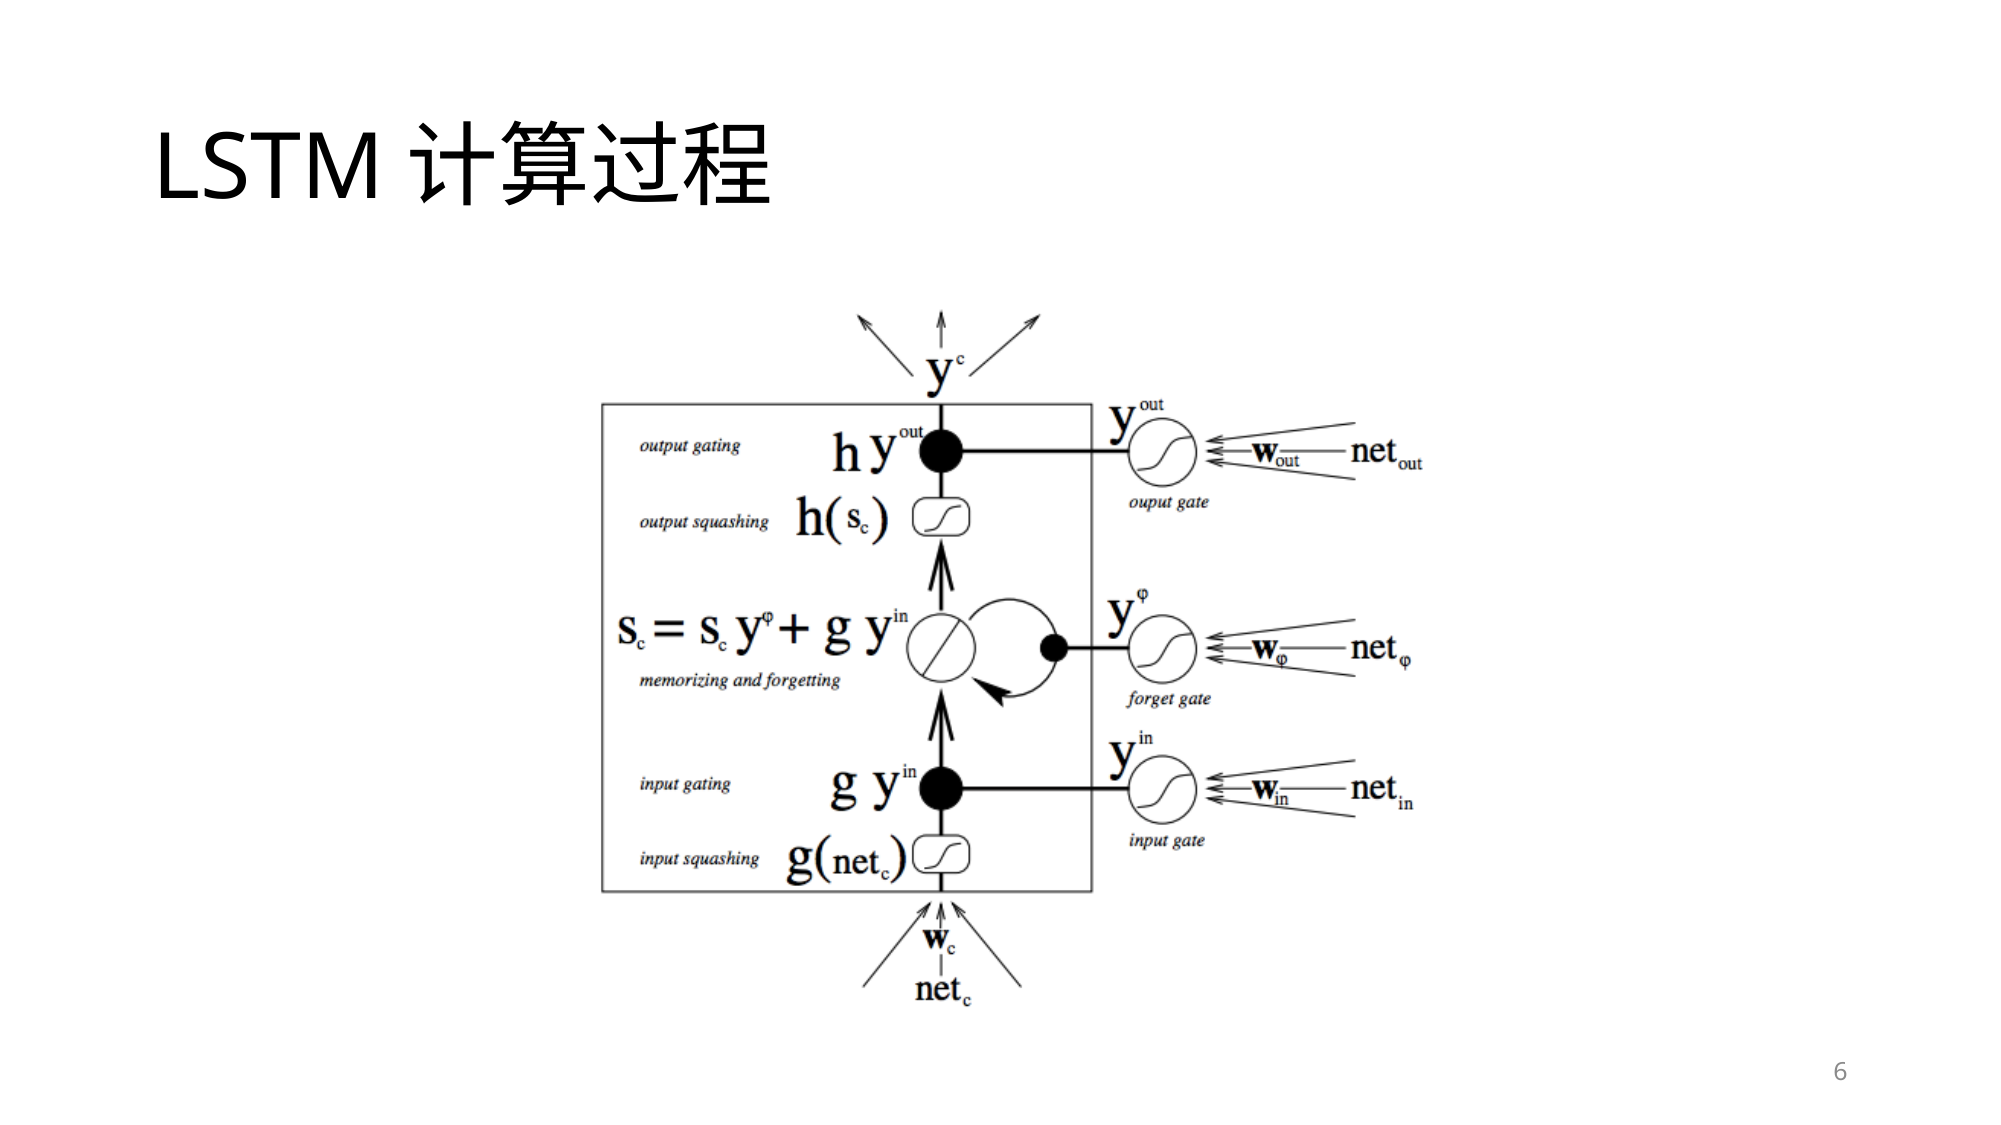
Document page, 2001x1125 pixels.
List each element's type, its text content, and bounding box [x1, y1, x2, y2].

slide_number 6 [1412, 1042, 1863, 1103]
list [571, 299, 1429, 1014]
title LSTM计算过程 [137, 59, 1863, 278]
